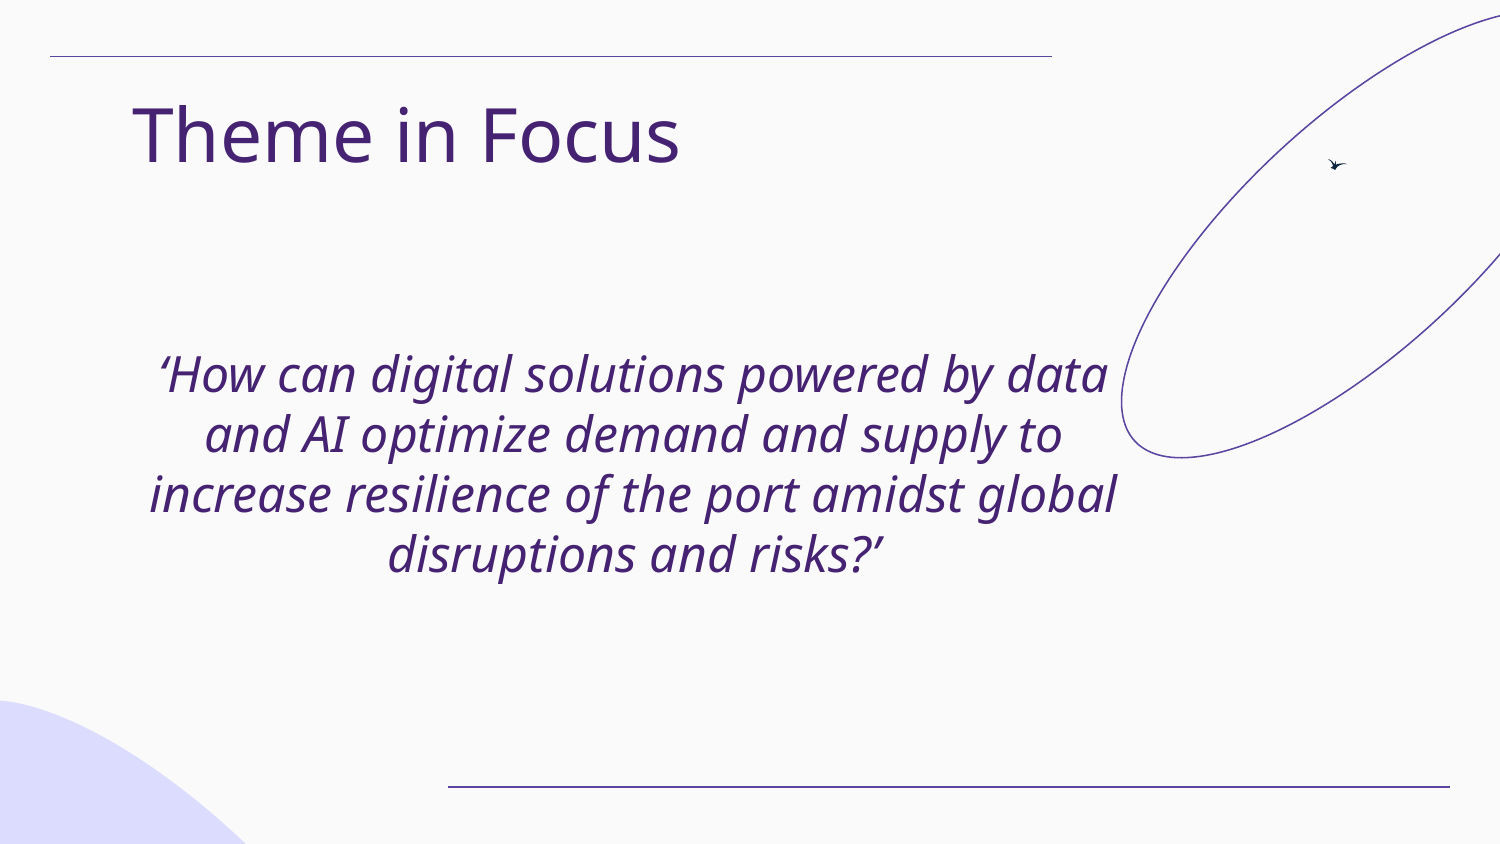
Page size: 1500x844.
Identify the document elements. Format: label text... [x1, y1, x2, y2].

text_box [1141, 15, 1500, 458]
title Theme in Focus [116, 72, 1383, 167]
subtitle ‘How can digital solutions powered by data and AI optimize demand and supply to increase resilience of the port amidst global disruptions and risks?’ [116, 328, 1151, 597]
text_box [1330, 163, 1348, 170]
